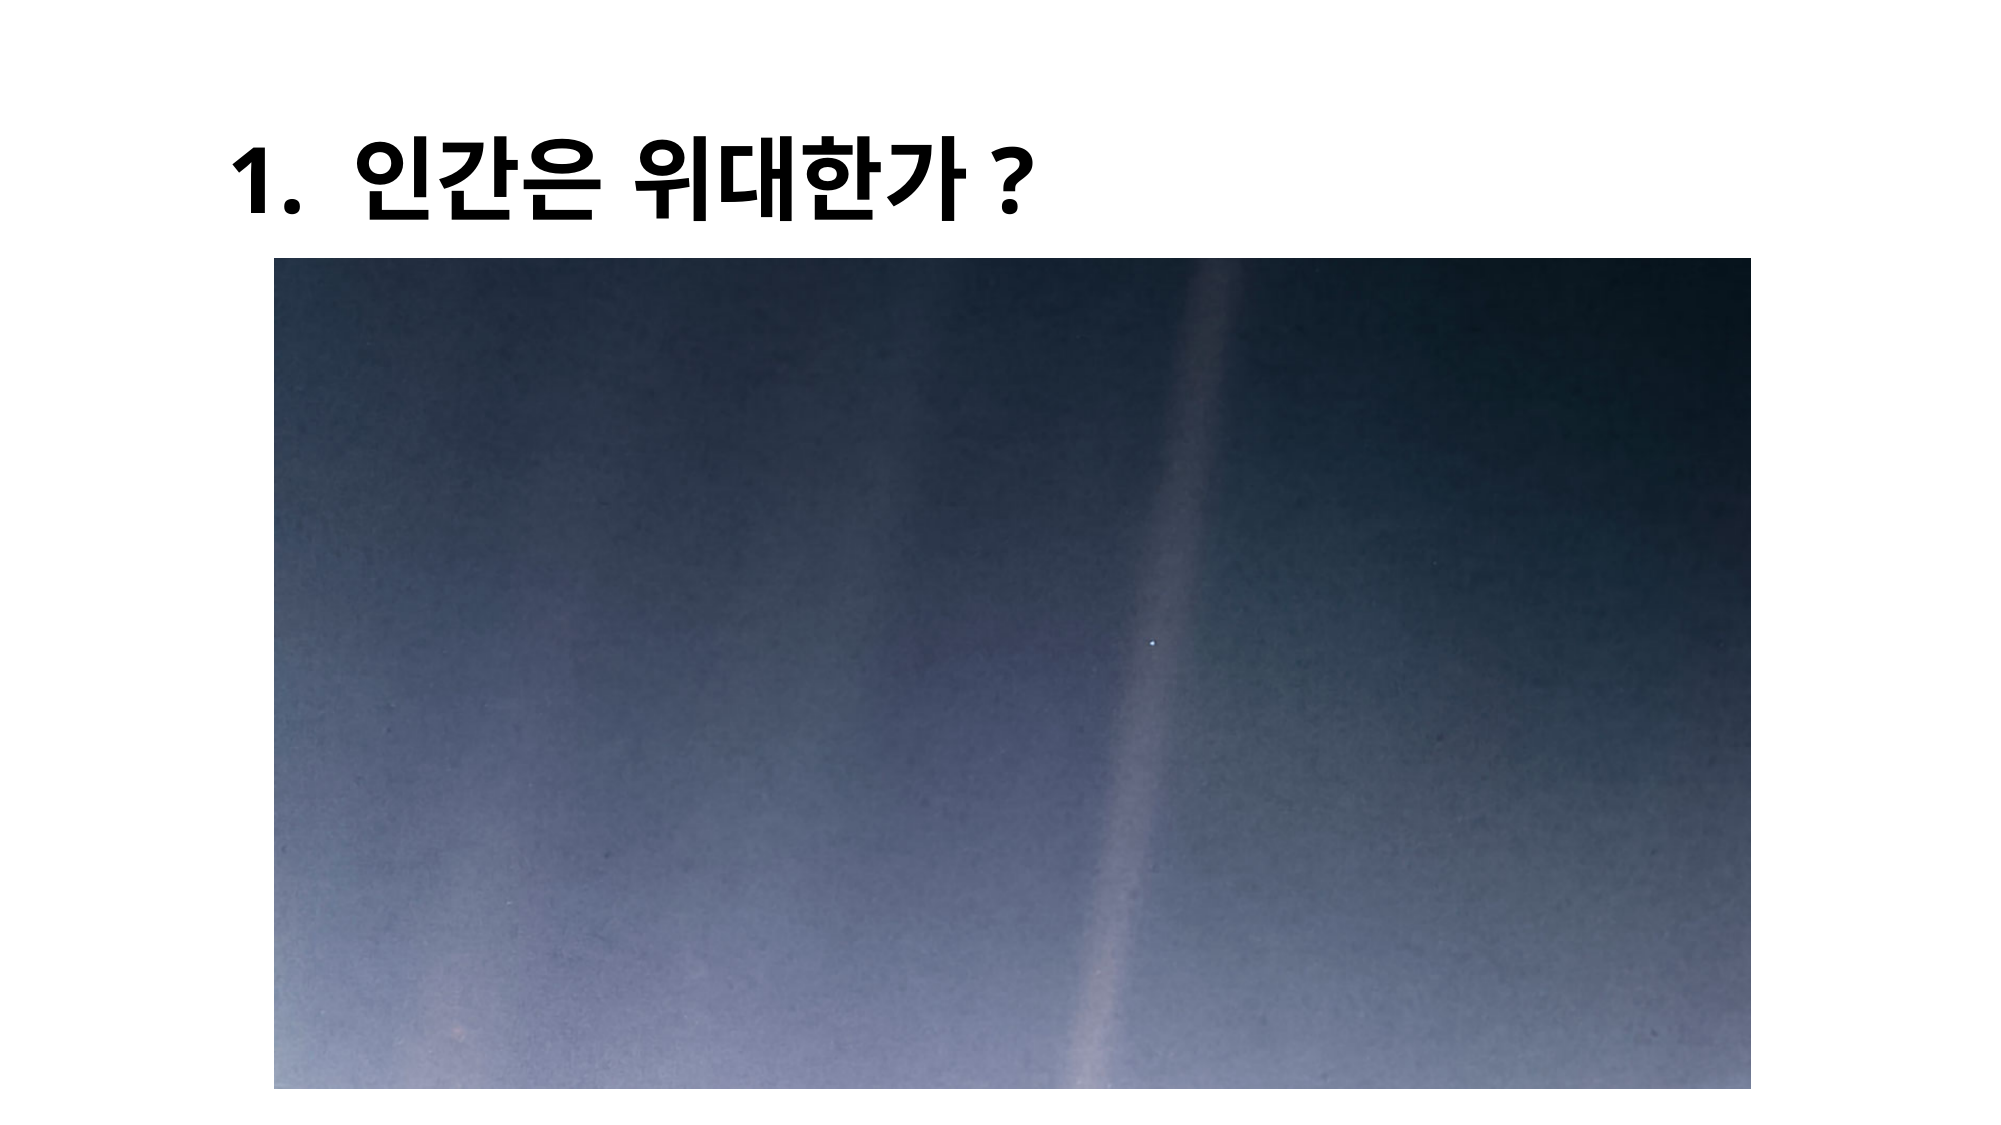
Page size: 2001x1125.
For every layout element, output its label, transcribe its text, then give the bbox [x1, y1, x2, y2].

picture [273, 257, 1751, 1089]
text_box 1. 인간은 위대한가? [170, 73, 1116, 248]
